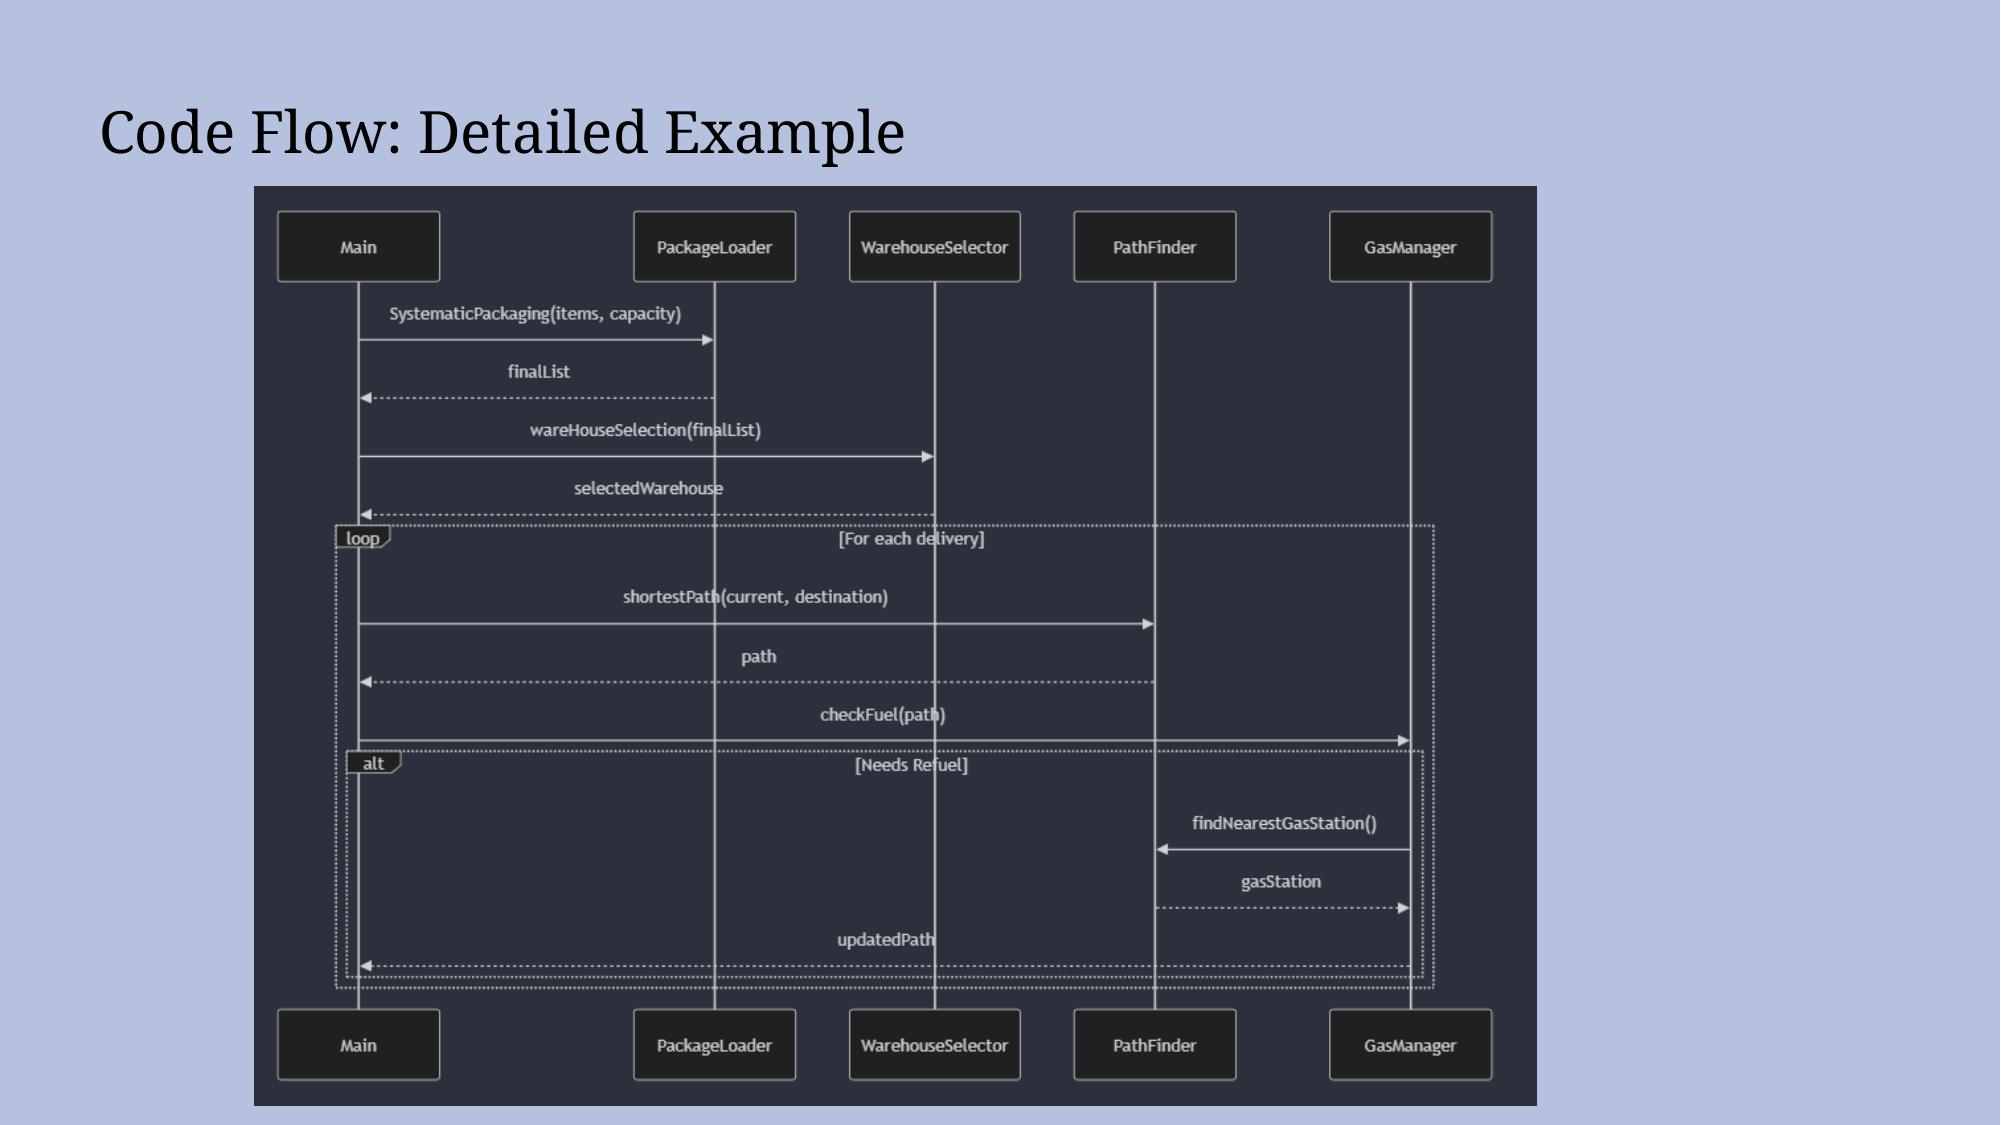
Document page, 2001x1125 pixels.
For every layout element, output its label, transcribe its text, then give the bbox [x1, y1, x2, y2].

picture [254, 186, 1537, 1106]
text_box Code Flow: Detailed Example [84, 87, 1308, 173]
